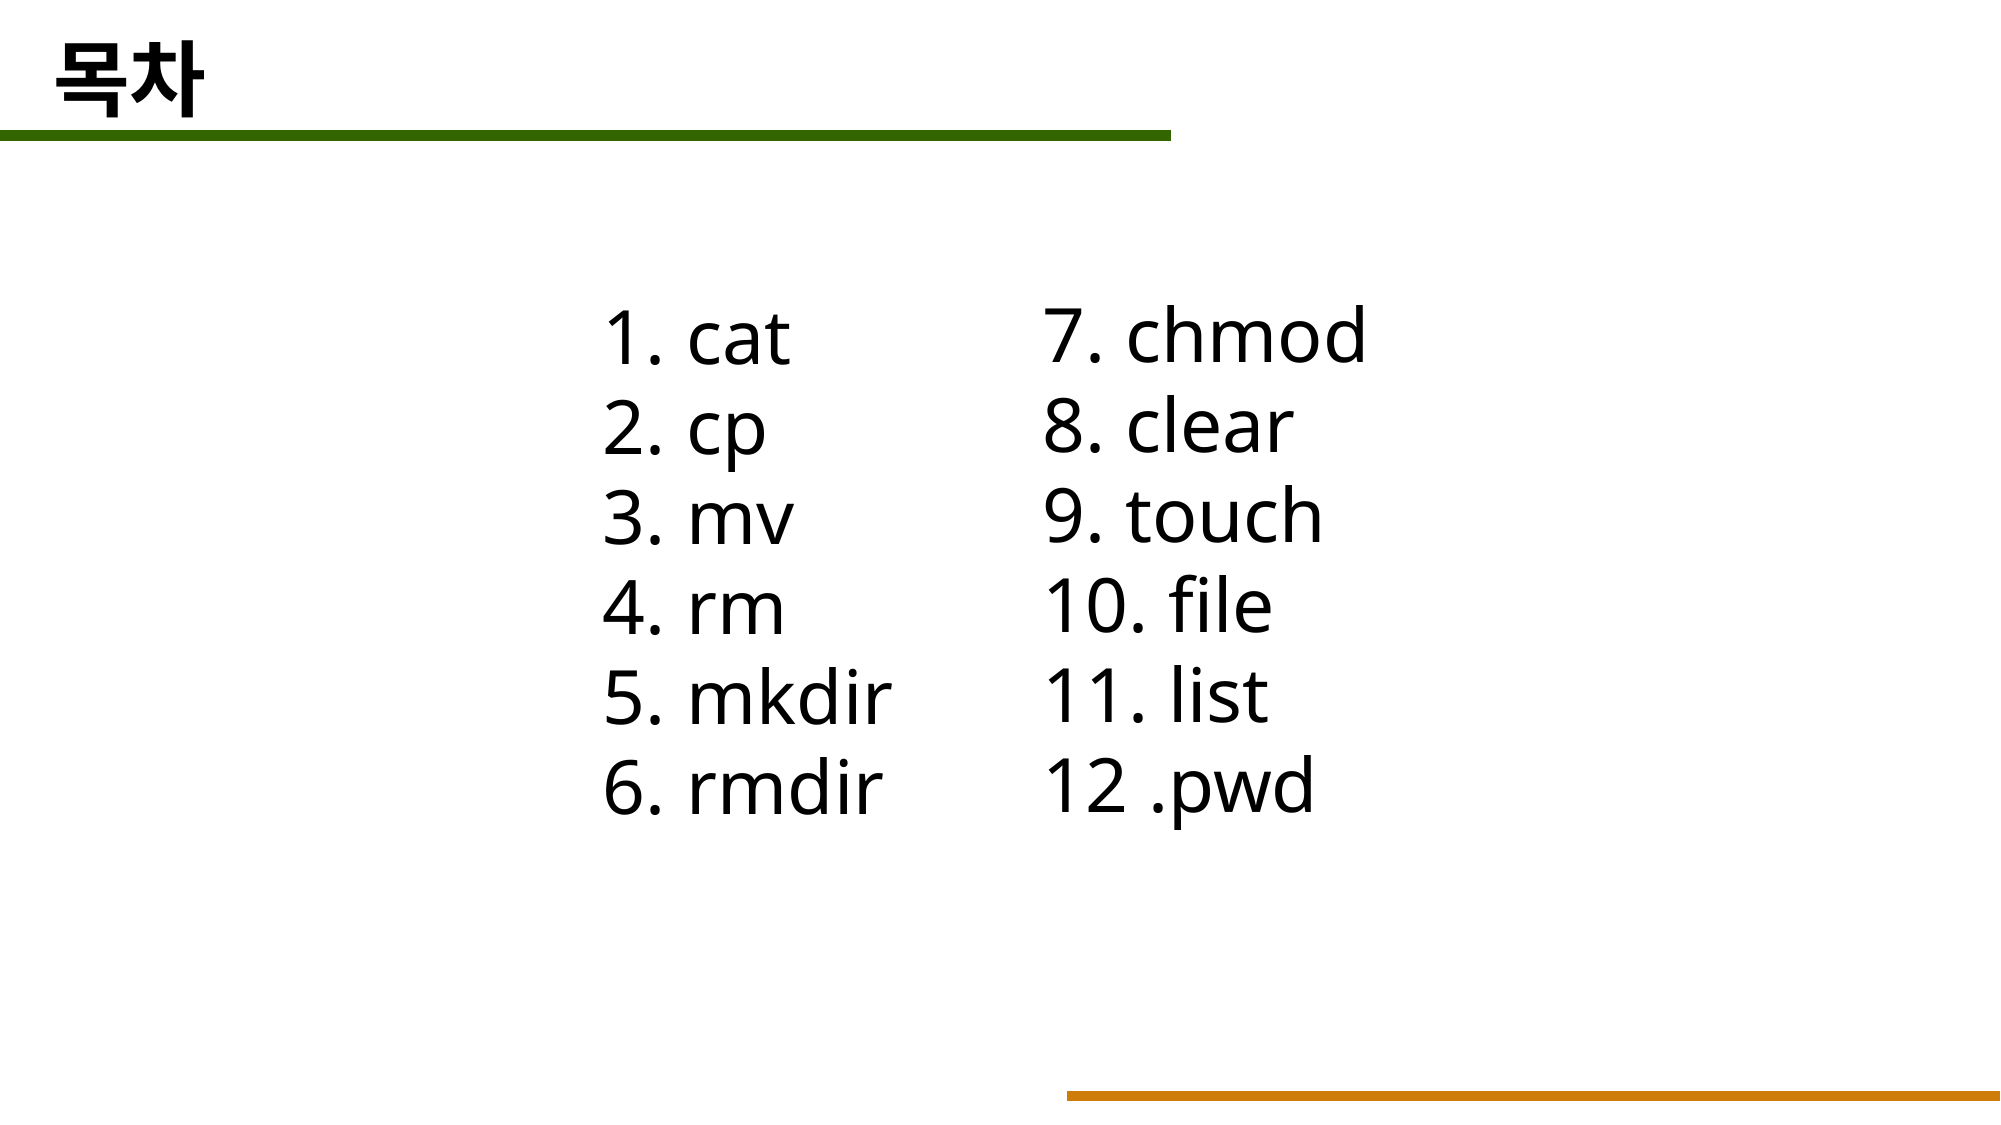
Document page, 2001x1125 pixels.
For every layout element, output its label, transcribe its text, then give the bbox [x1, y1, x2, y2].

text_box 목차 [38, 19, 222, 135]
text_box cat cp mv rm mkdir rmdir [587, 281, 909, 927]
text_box 7. chmod 8. clear 9. touch 10. file 11. list 12 .pwd [1028, 279, 1515, 835]
